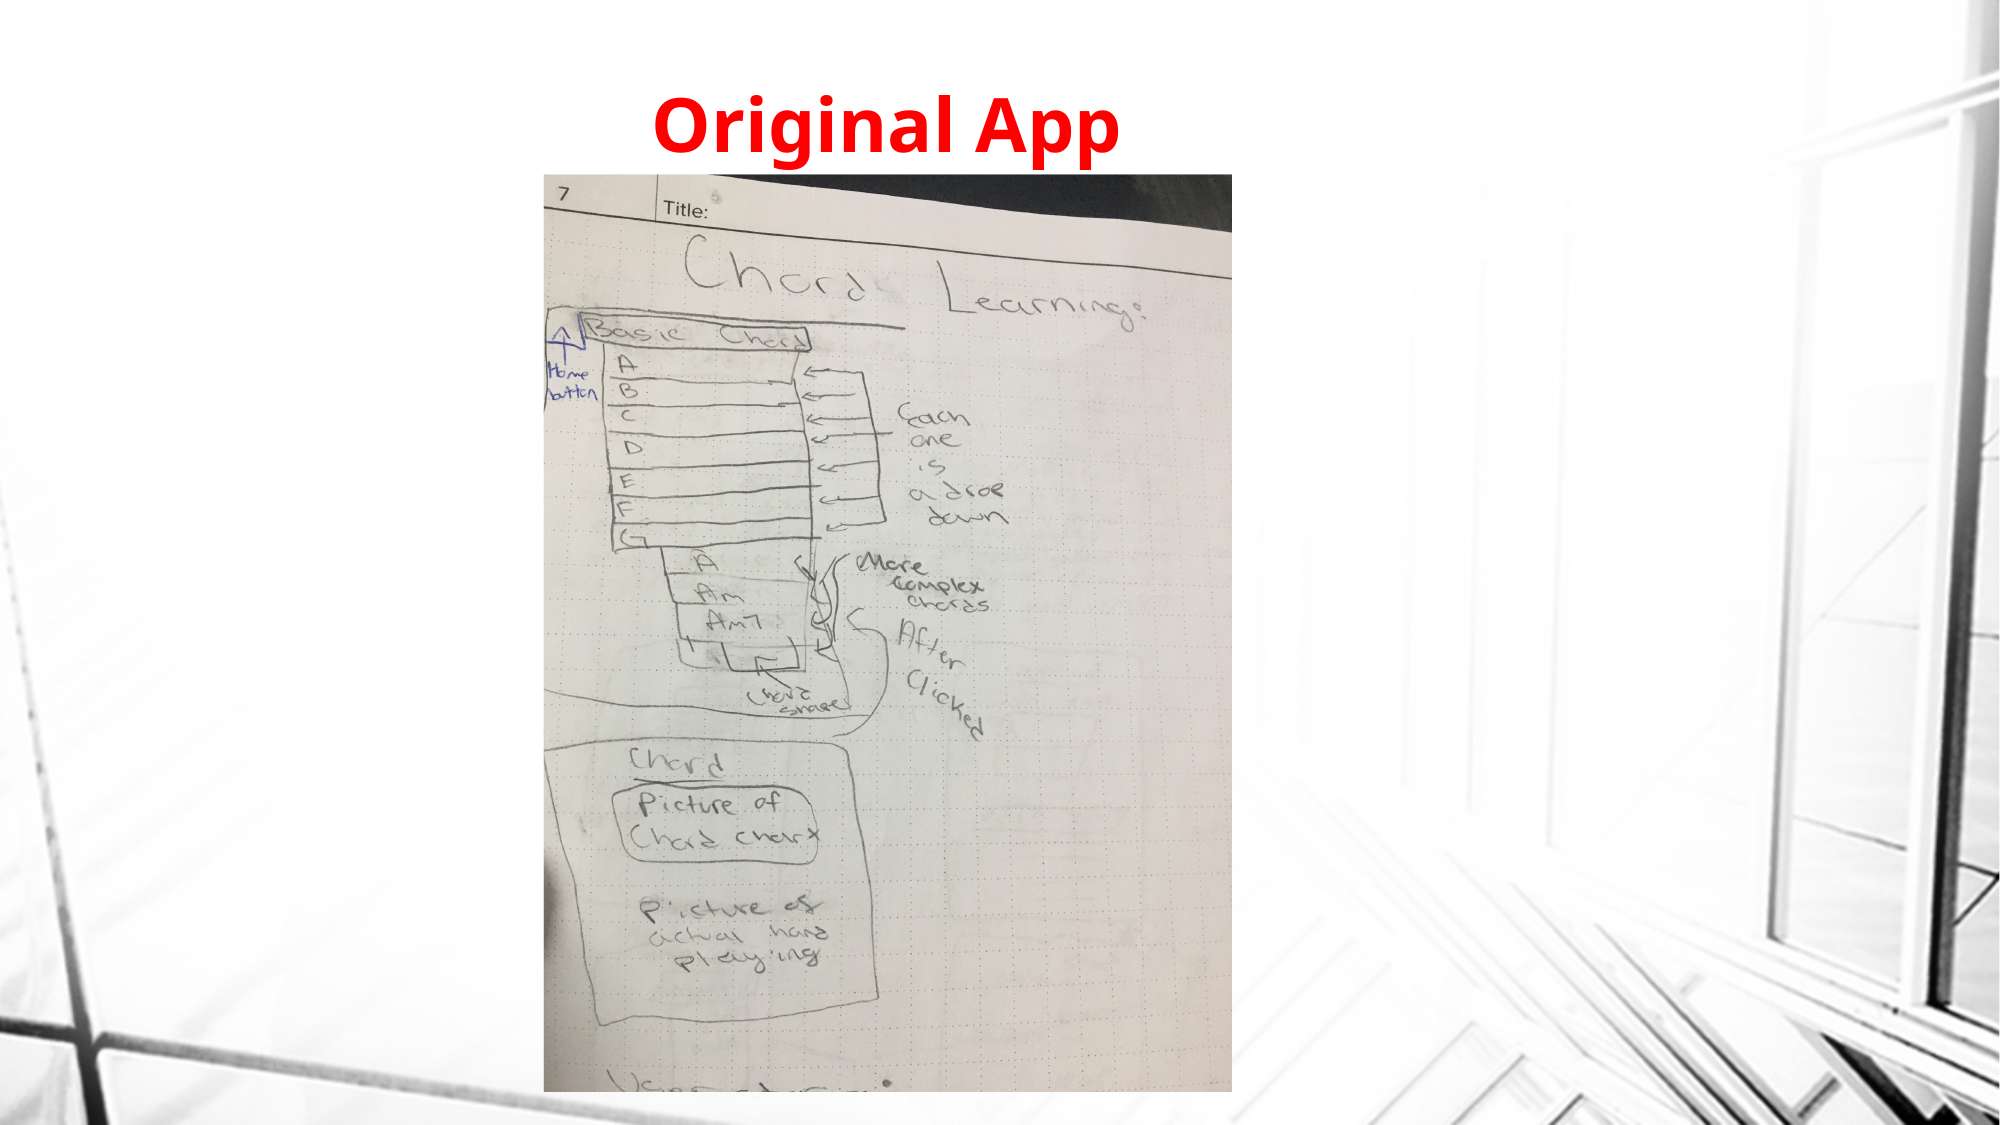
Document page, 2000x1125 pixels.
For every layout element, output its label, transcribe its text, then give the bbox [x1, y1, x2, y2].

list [428, 289, 1346, 978]
title Original App [174, 0, 1600, 175]
picture [0, 0, 2000, 1125]
